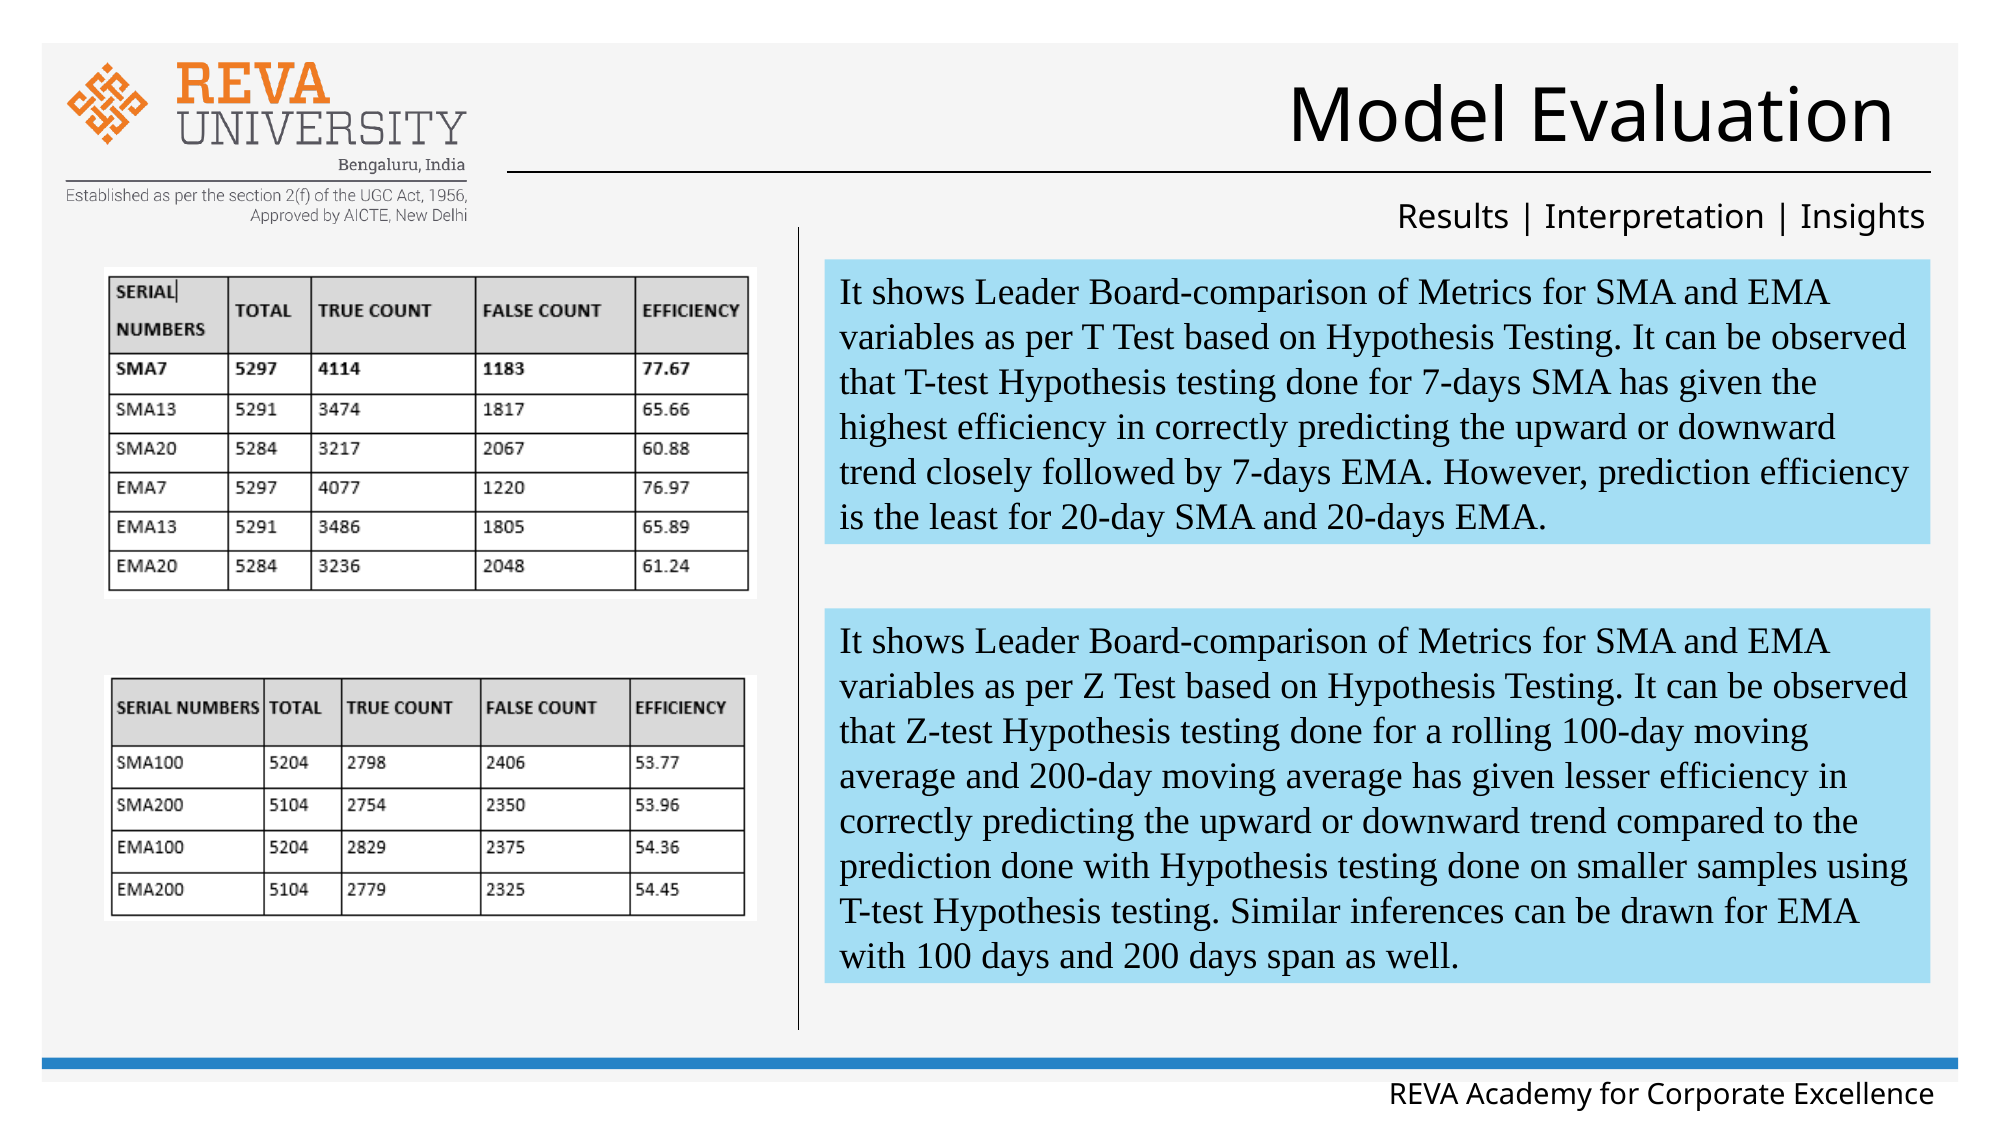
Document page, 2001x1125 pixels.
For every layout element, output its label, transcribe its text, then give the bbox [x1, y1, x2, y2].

picture [65, 62, 467, 224]
text_box It shows Leader Board-comparison of Metrics for SMA and EMA variables as per Z Test based on Hypothesis Testing. It can be observed that Z-test Hypothesis testing done for a rolling 100-day moving average and 200-day moving average has given lesser efficiency in correctly predicting the upward or downward trend compared to the prediction done with Hypothesis testing done on smaller samples using T-test Hypothesis testing. Similar inferences can be drawn for EMA with 100 days and 200 days span as well. [824, 608, 1931, 984]
picture [104, 267, 757, 599]
title Model Evaluation [555, 62, 1931, 173]
picture [104, 675, 757, 921]
text_box It shows Leader Board-comparison of Metrics for SMA and EMA variables as per T Test based on Hypothesis Testing. It can be observed that T-test Hypothesis testing done for 7-days SMA has given the highest efficiency in correctly predicting the upward or downward trend closely followed by 7-days EMA. However, prediction efficiency is the least for 20-day SMA and 20-days EMA. [824, 259, 1931, 545]
text_box Results | Interpretation | Insights [1009, 187, 1950, 243]
